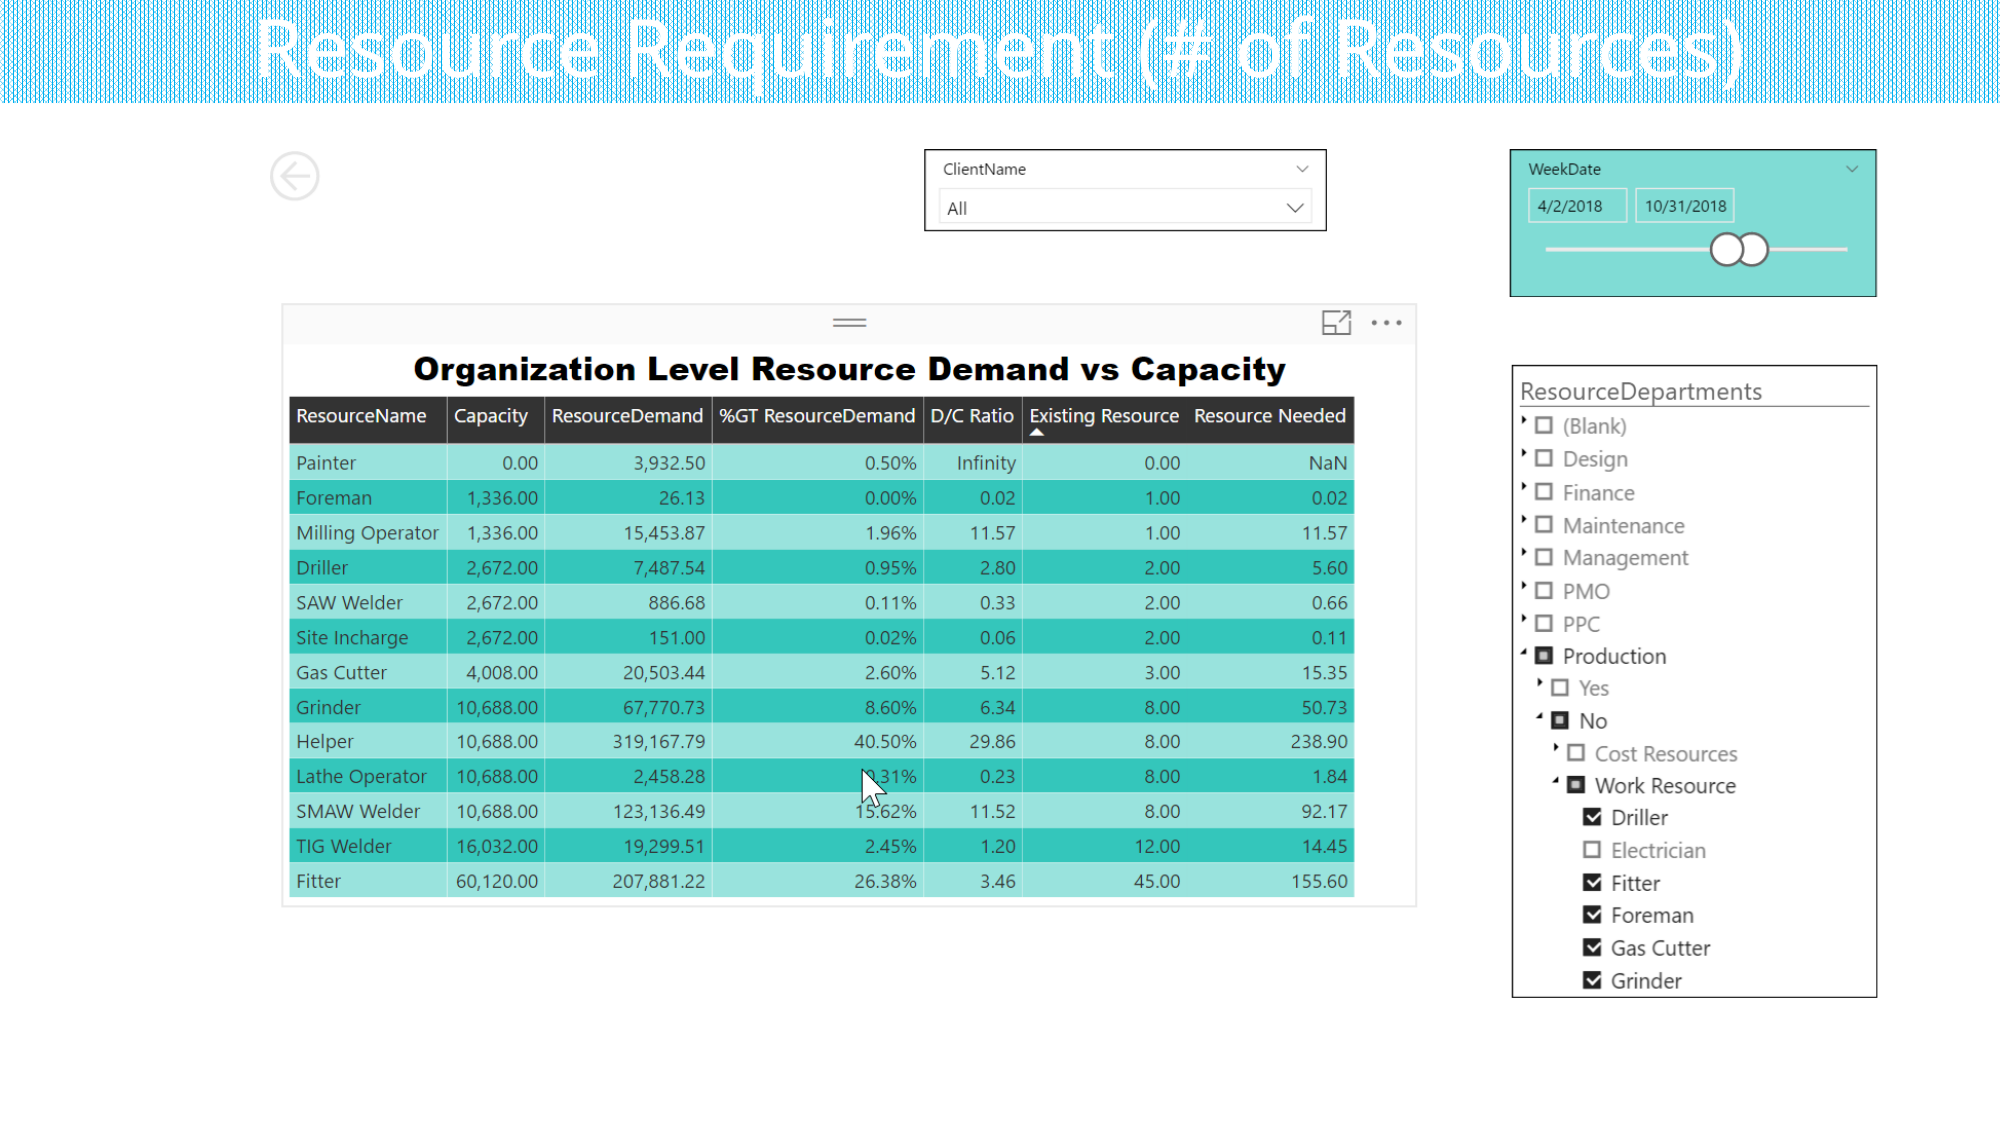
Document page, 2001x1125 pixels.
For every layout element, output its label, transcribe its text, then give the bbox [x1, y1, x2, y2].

title Resource Requirement (# of Resources) [0, 0, 2000, 104]
picture [230, 110, 1939, 1115]
